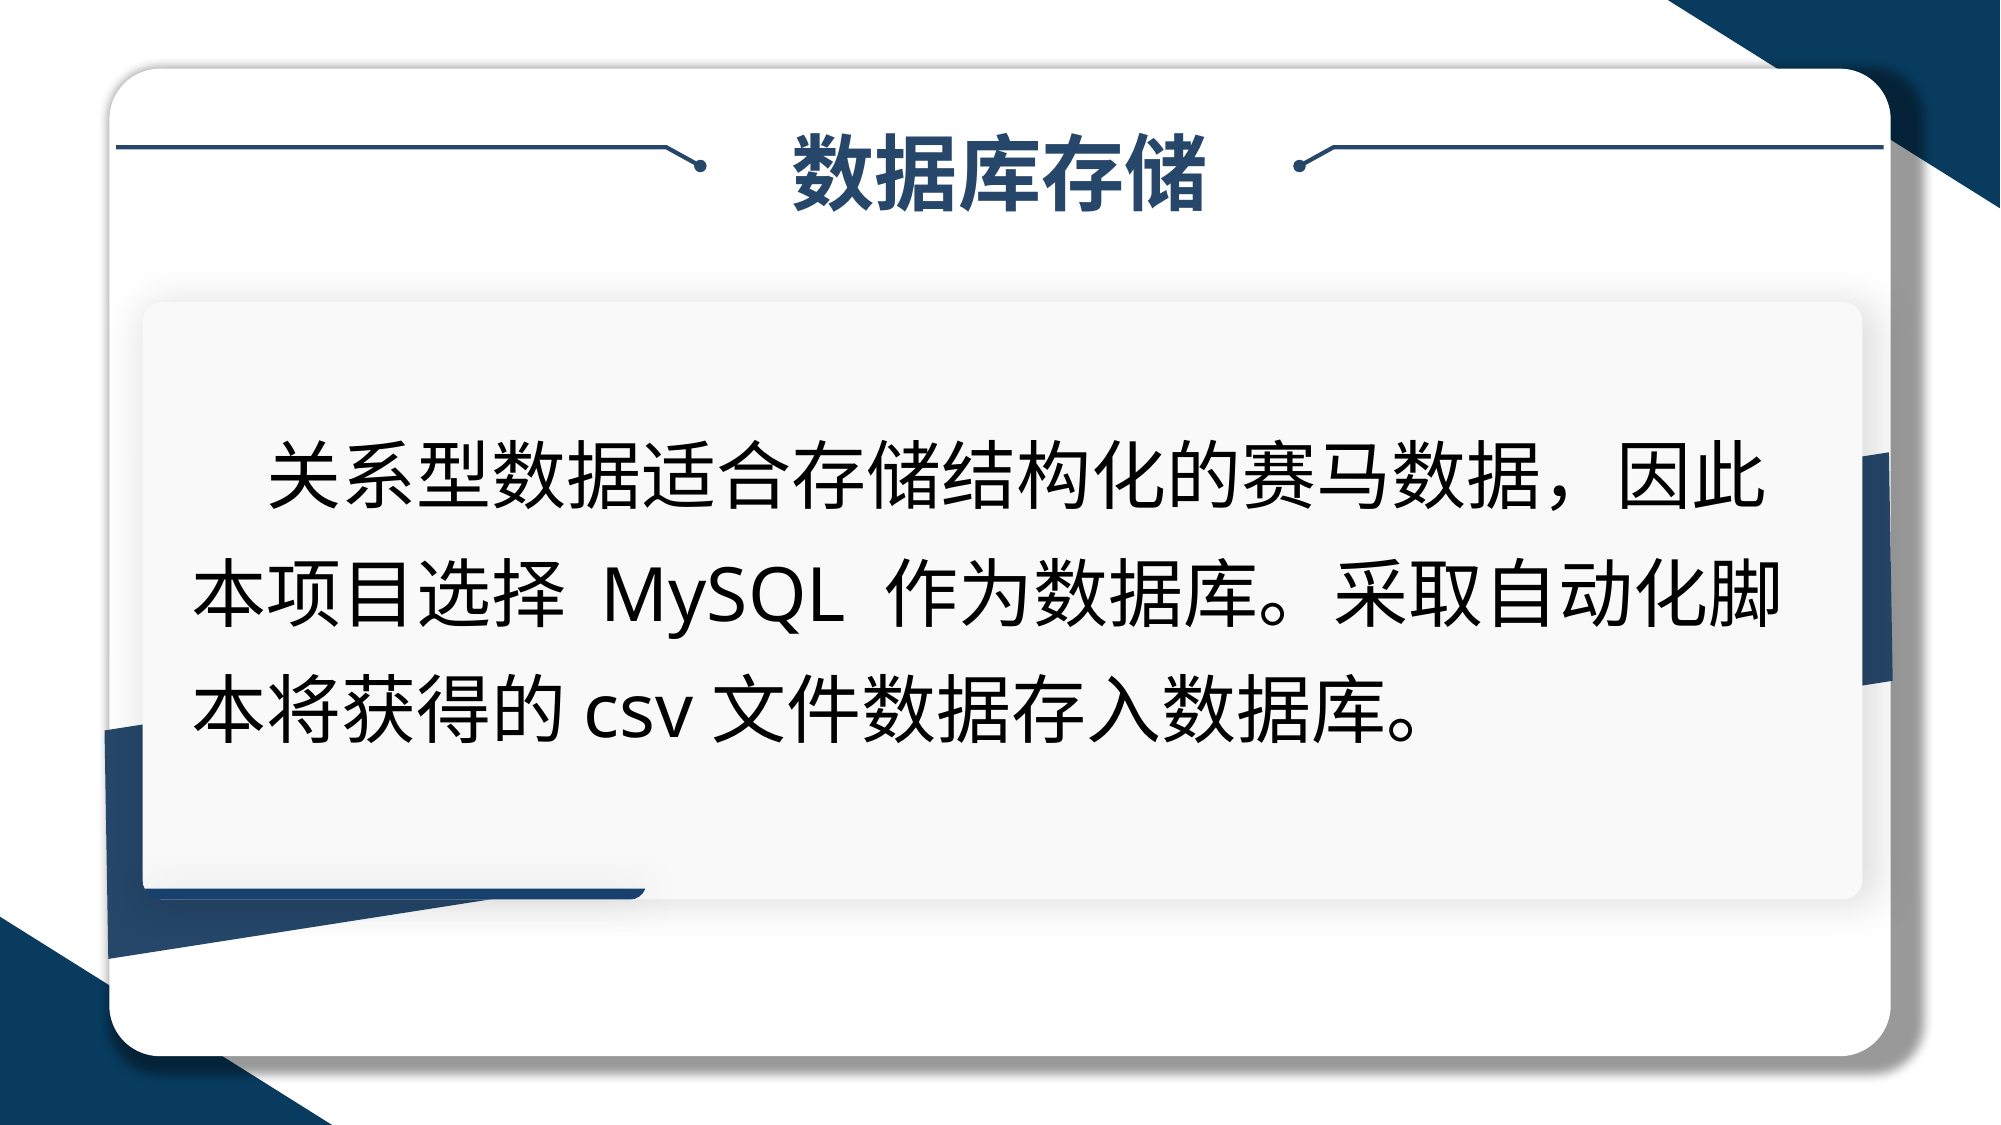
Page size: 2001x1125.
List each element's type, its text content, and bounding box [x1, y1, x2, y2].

text_box [141, 300, 1865, 901]
text_box [102, 725, 305, 961]
text_box 关系型数据适合存储结构化的赛马数据，因此本项目选择 MySQL 作为数据库。采取自动化脚本将获得的csv文件数据存入数据库。 [176, 394, 1825, 761]
text_box 数据库存储 [700, 113, 1300, 229]
text_box [142, 886, 648, 902]
